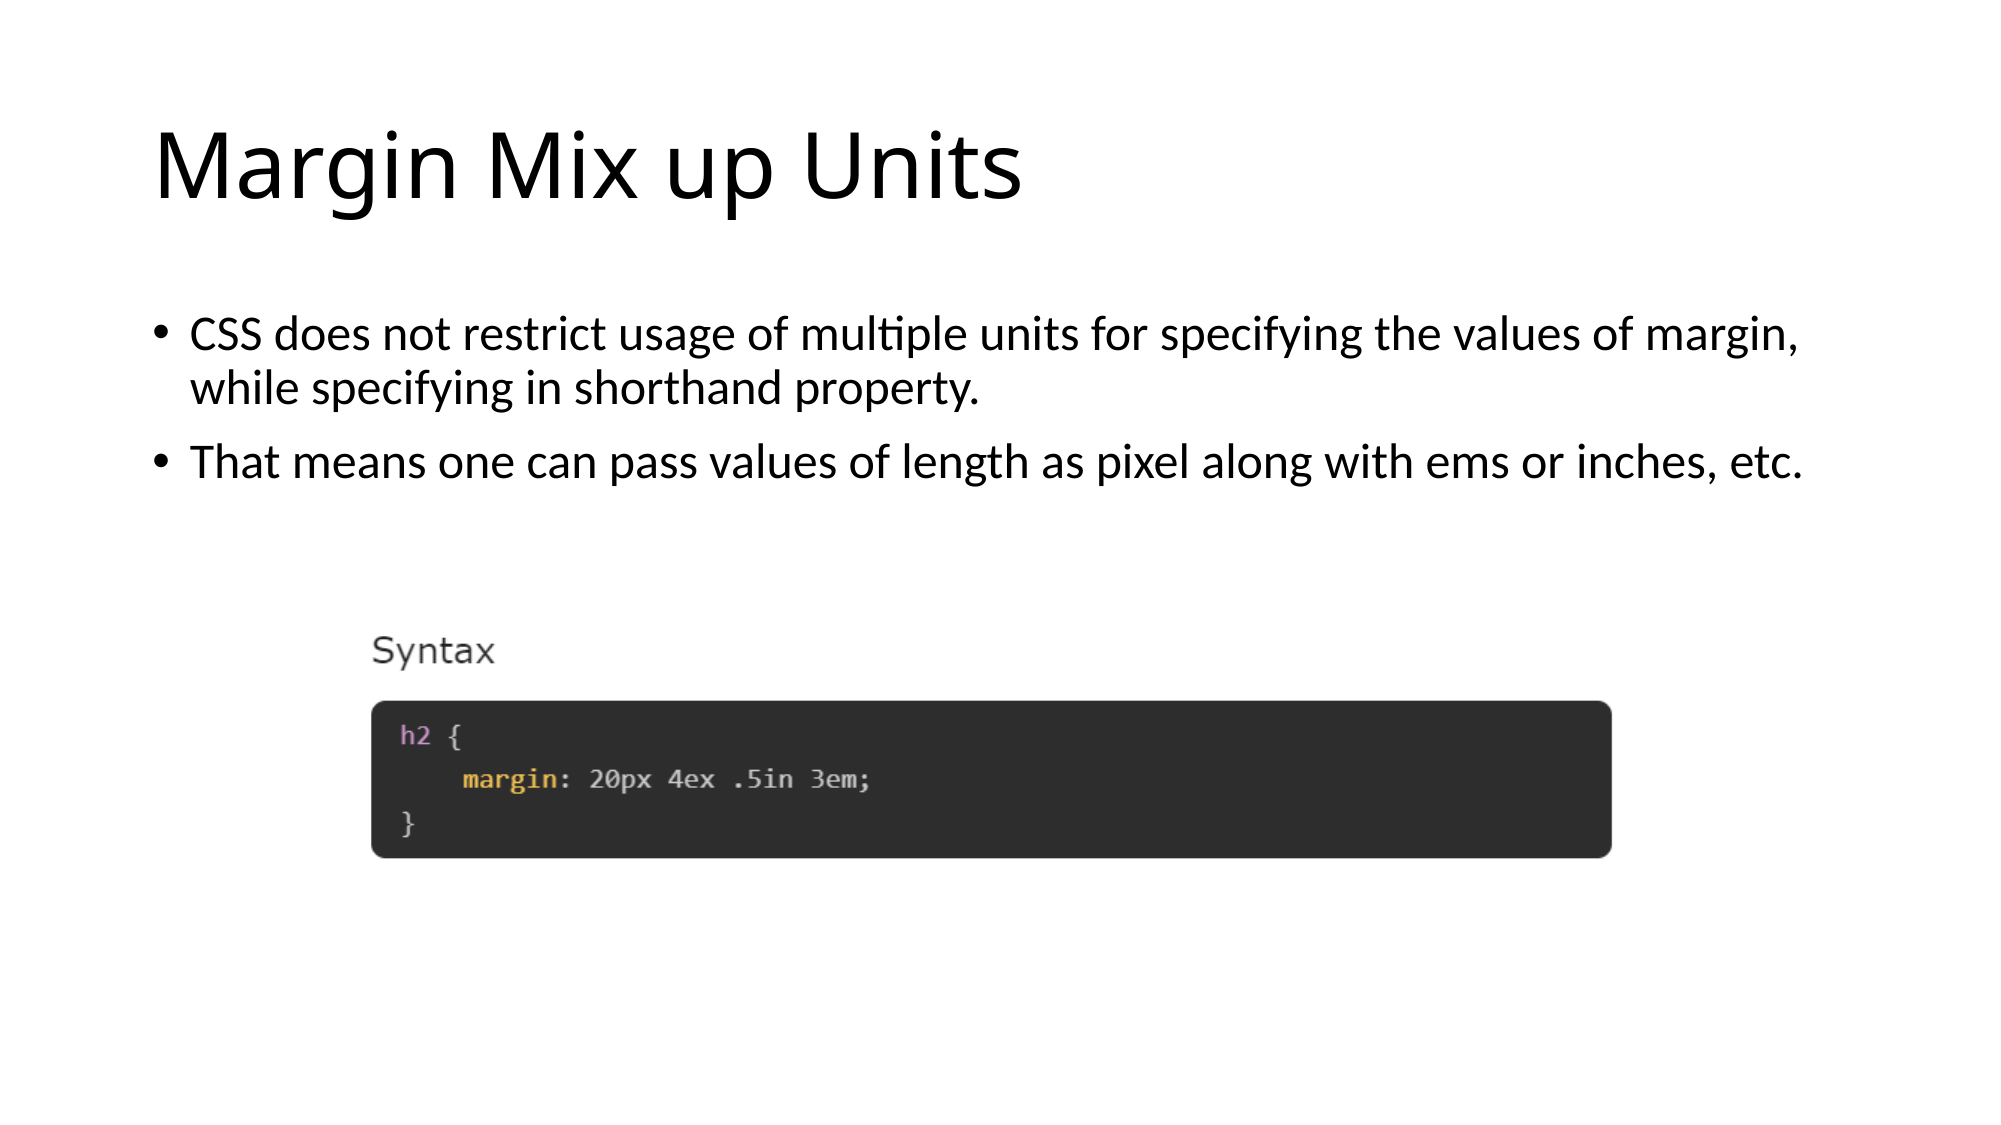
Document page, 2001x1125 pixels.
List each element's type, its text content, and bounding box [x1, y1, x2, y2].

picture [361, 623, 1639, 884]
title Margin Mix up Units [137, 59, 1863, 278]
list CSS does not restrict usage of multiple units for specifying the values of margin, while specifying in shorthand property. That means one can pass values of length as pixel along with ems or inches, etc. [137, 299, 1863, 1014]
